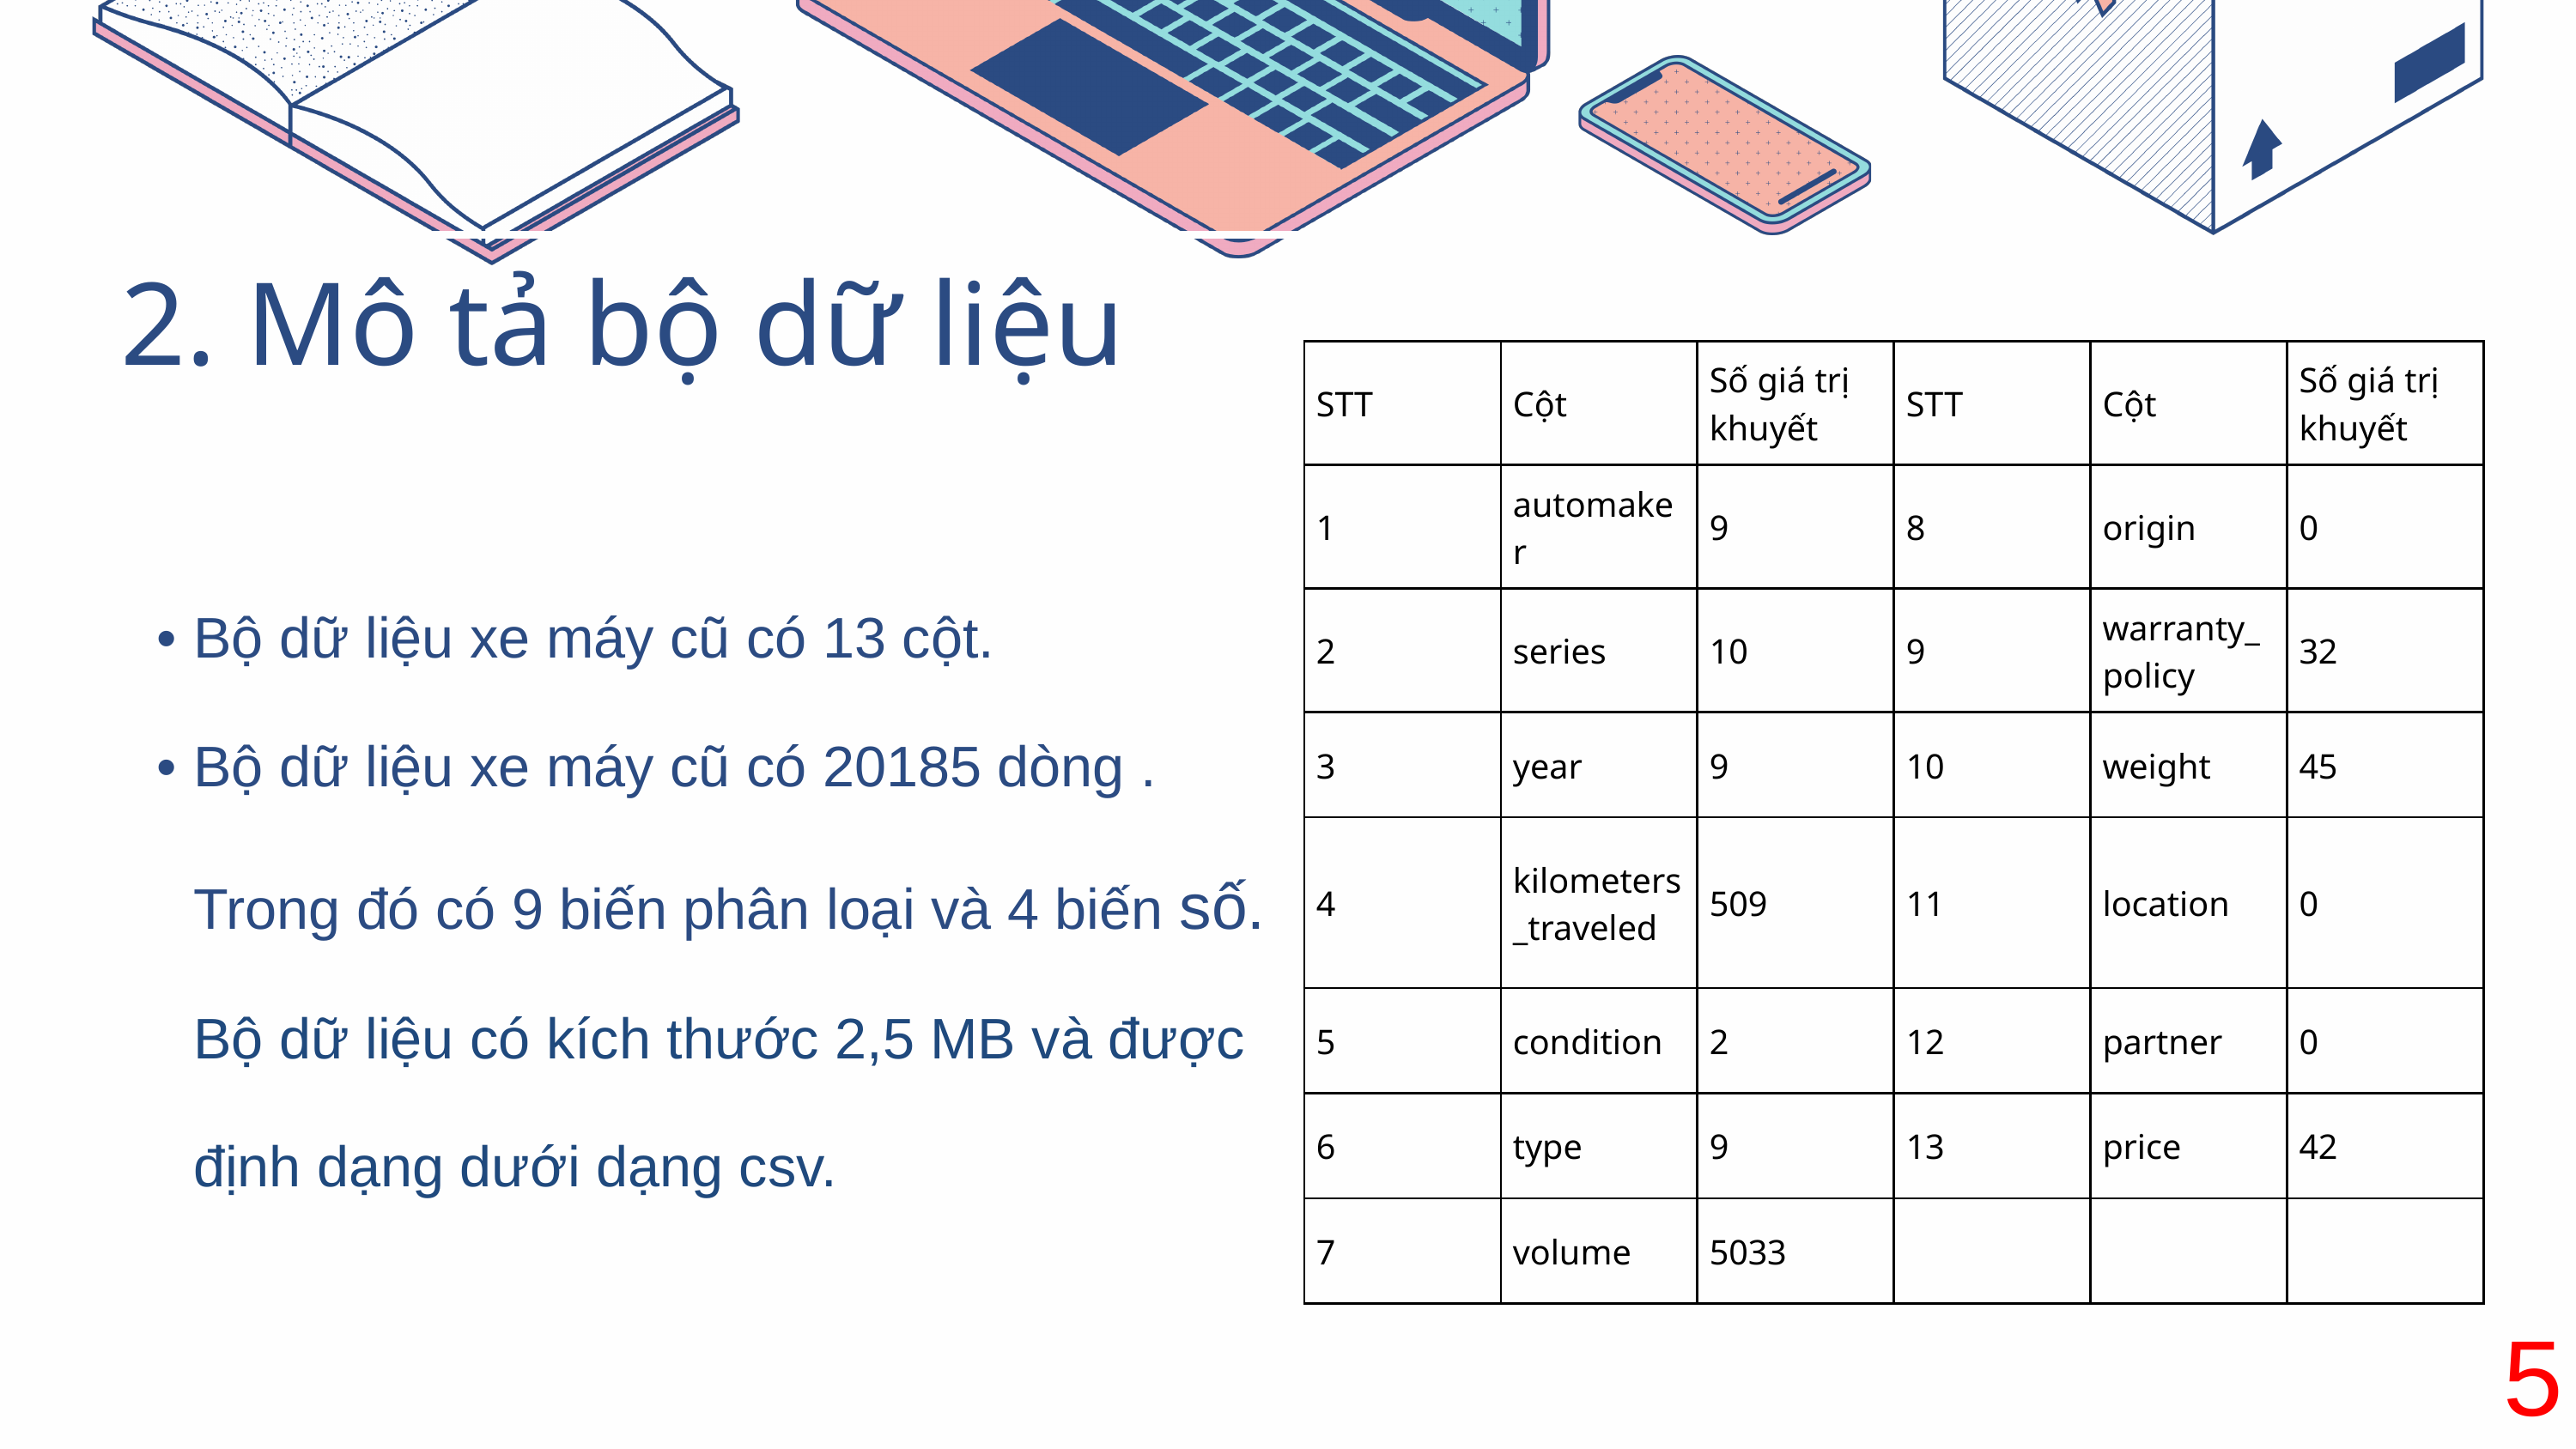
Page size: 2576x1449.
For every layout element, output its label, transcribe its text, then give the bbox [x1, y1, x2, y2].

table_cell 9 [1698, 1094, 1893, 1197]
table_cell 9 [1698, 713, 1893, 816]
table_cell 4 [1305, 818, 1500, 987]
table_cell partner [2092, 989, 2286, 1092]
table_cell 8 [1895, 466, 2089, 587]
table_header Số giá trị khuyết [2288, 343, 2482, 464]
table_cell 9 [1698, 466, 1893, 587]
table_cell 2 [1305, 590, 1500, 711]
table_header Cột [1502, 343, 1696, 464]
table_cell 0 [2288, 466, 2482, 587]
table_cell 42 [2288, 1094, 2482, 1197]
table_cell type [1502, 1094, 1696, 1197]
table_cell 10 [1698, 590, 1893, 711]
table_cell warranty_policy [2092, 590, 2286, 711]
table_cell series [1502, 590, 1696, 711]
table_cell [2288, 1199, 2482, 1302]
table_cell condition [1502, 989, 1696, 1092]
table_cell automaker [1502, 466, 1696, 587]
table_cell [2092, 1199, 2286, 1302]
table_cell 12 [1895, 989, 2089, 1092]
text_box [1578, 55, 1872, 235]
text_box [92, 0, 740, 231]
table_cell 7 [1305, 1199, 1500, 1302]
table_cell 5 [1305, 989, 1500, 1092]
text_box 5 [2490, 1302, 2576, 1444]
table_cell 13 [1895, 1094, 2089, 1197]
table_cell Bộ dữ liệu xe máy cũ có 13 cột. Bộ dữ liệu xe máy cũ có 20185 dòng . Trong đó có 9 biến phân loại và 4 biến số. Bộ dữ liệu có kích thước 2,5 MB và được định dạng dưới dạng csv. [97, 518, 1302, 1331]
text_box [795, 0, 1551, 258]
table_cell 0 [2288, 818, 2482, 987]
table_cell year [1502, 713, 1696, 816]
table_cell 9 [1895, 590, 2089, 711]
table_cell 2 [1698, 989, 1893, 1092]
table_cell 5033 [1698, 1199, 1893, 1302]
table_cell 509 [1698, 818, 1893, 987]
text_box [1942, 0, 2484, 235]
table_header 2. Mô tả bộ dữ liệu [97, 239, 1302, 512]
table_cell [1895, 1199, 2089, 1302]
table_header STT [1895, 343, 2089, 464]
table_cell 45 [2288, 713, 2482, 816]
table_header STT [1305, 343, 1500, 464]
table_cell 6 [1305, 1094, 1500, 1197]
table_cell origin [2092, 466, 2286, 587]
table_cell 10 [1895, 713, 2089, 816]
table_cell 32 [2288, 590, 2482, 711]
table_cell kilometers_traveled [1502, 818, 1696, 987]
table_cell weight [2092, 713, 2286, 816]
table_cell 0 [2288, 989, 2482, 1092]
table_cell 1 [1305, 466, 1500, 587]
table_header Cột [2092, 343, 2286, 464]
table_cell location [2092, 818, 2286, 987]
table_cell price [2092, 1094, 2286, 1197]
table_cell volume [1502, 1199, 1696, 1302]
table_header Số giá trị khuyết [1698, 343, 1893, 464]
table_cell 3 [1305, 713, 1500, 816]
table_cell 11 [1895, 818, 2089, 987]
